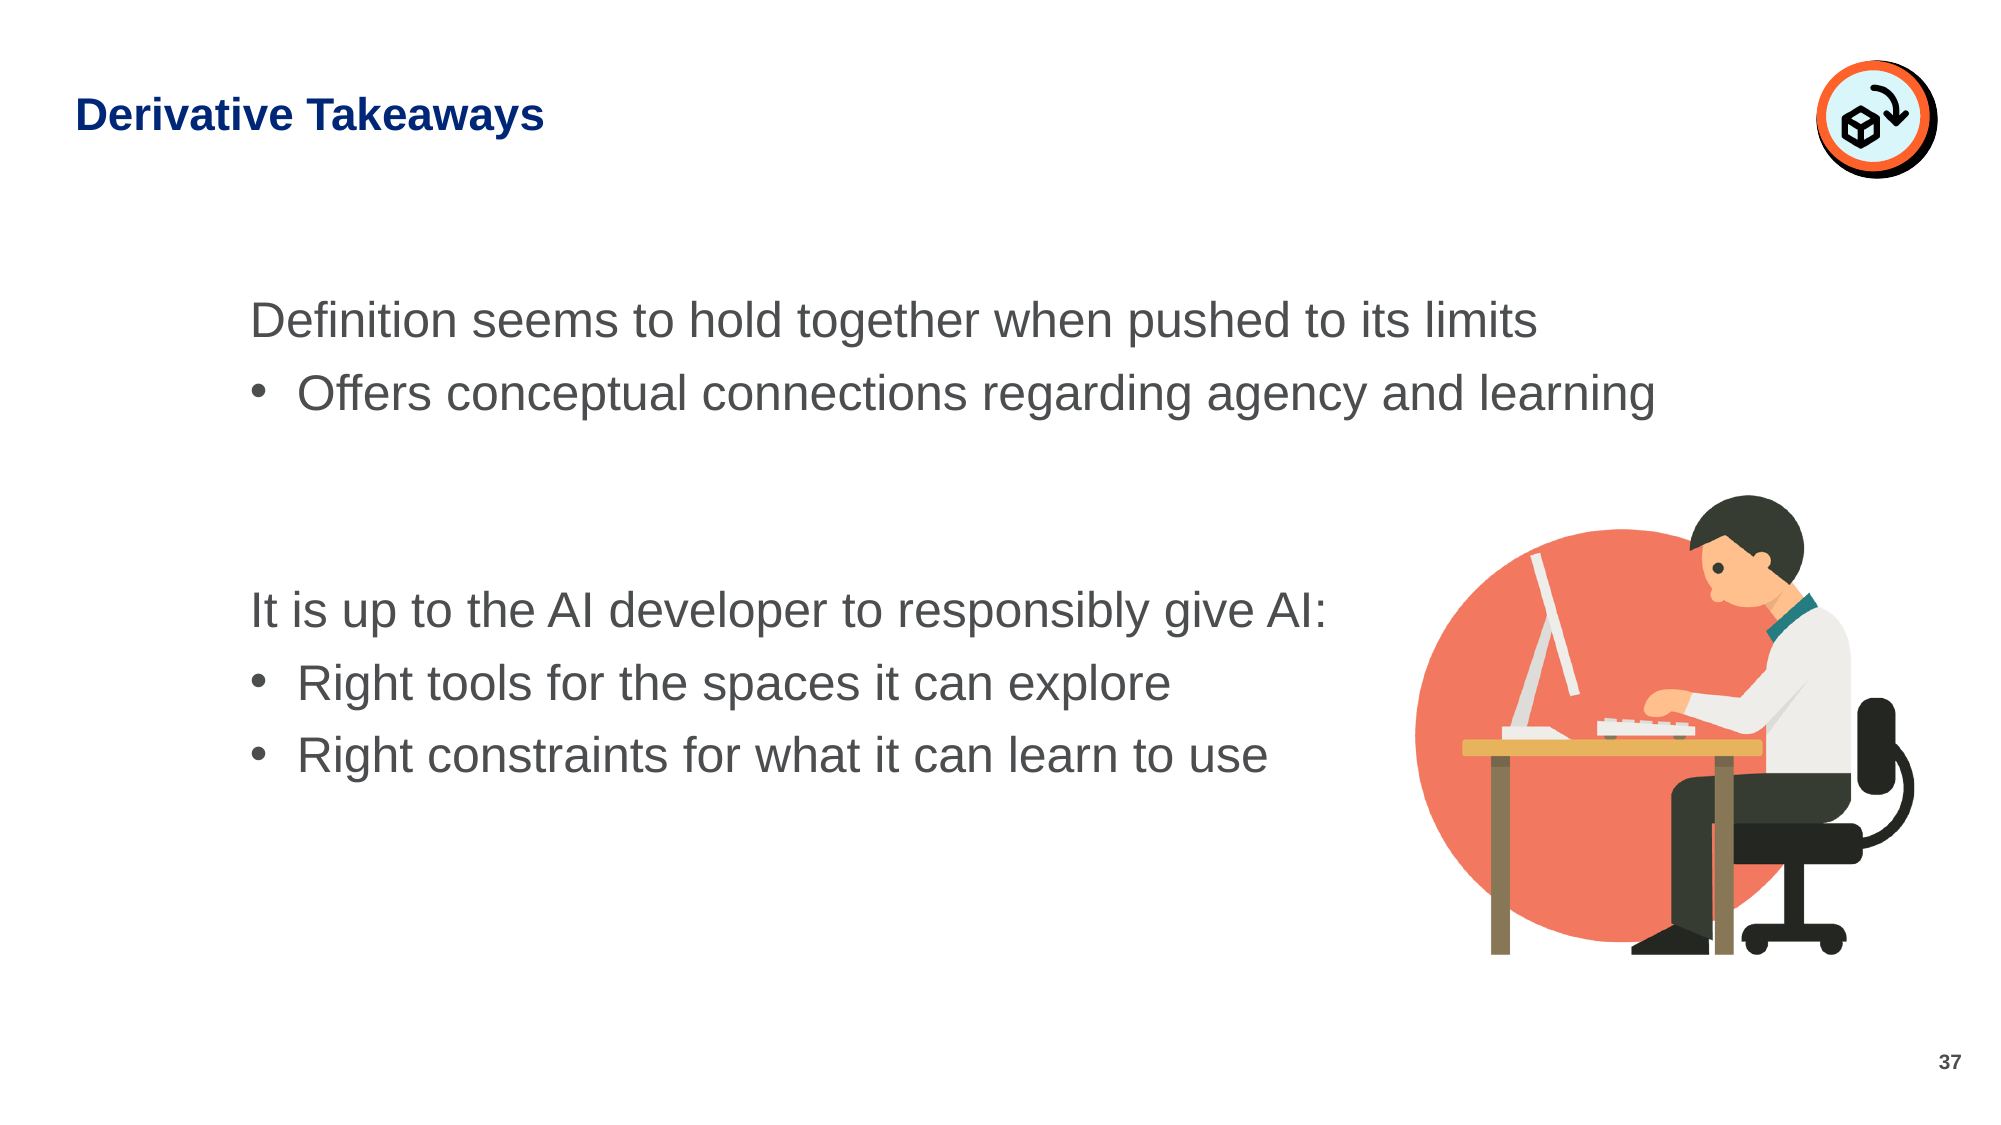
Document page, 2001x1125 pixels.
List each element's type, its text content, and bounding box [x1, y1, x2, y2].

picture [1413, 493, 1916, 958]
list Definition seems to hold together when pushed to its limits Offers conceptual connections regarding agency and learning It is up to the AI developer to responsibly give AI: Right tools for the spaces it can explore Right constraints for what it can learn to use [249, 287, 1750, 901]
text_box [1821, 65, 1925, 167]
title Derivative Takeaways [75, 91, 1650, 142]
